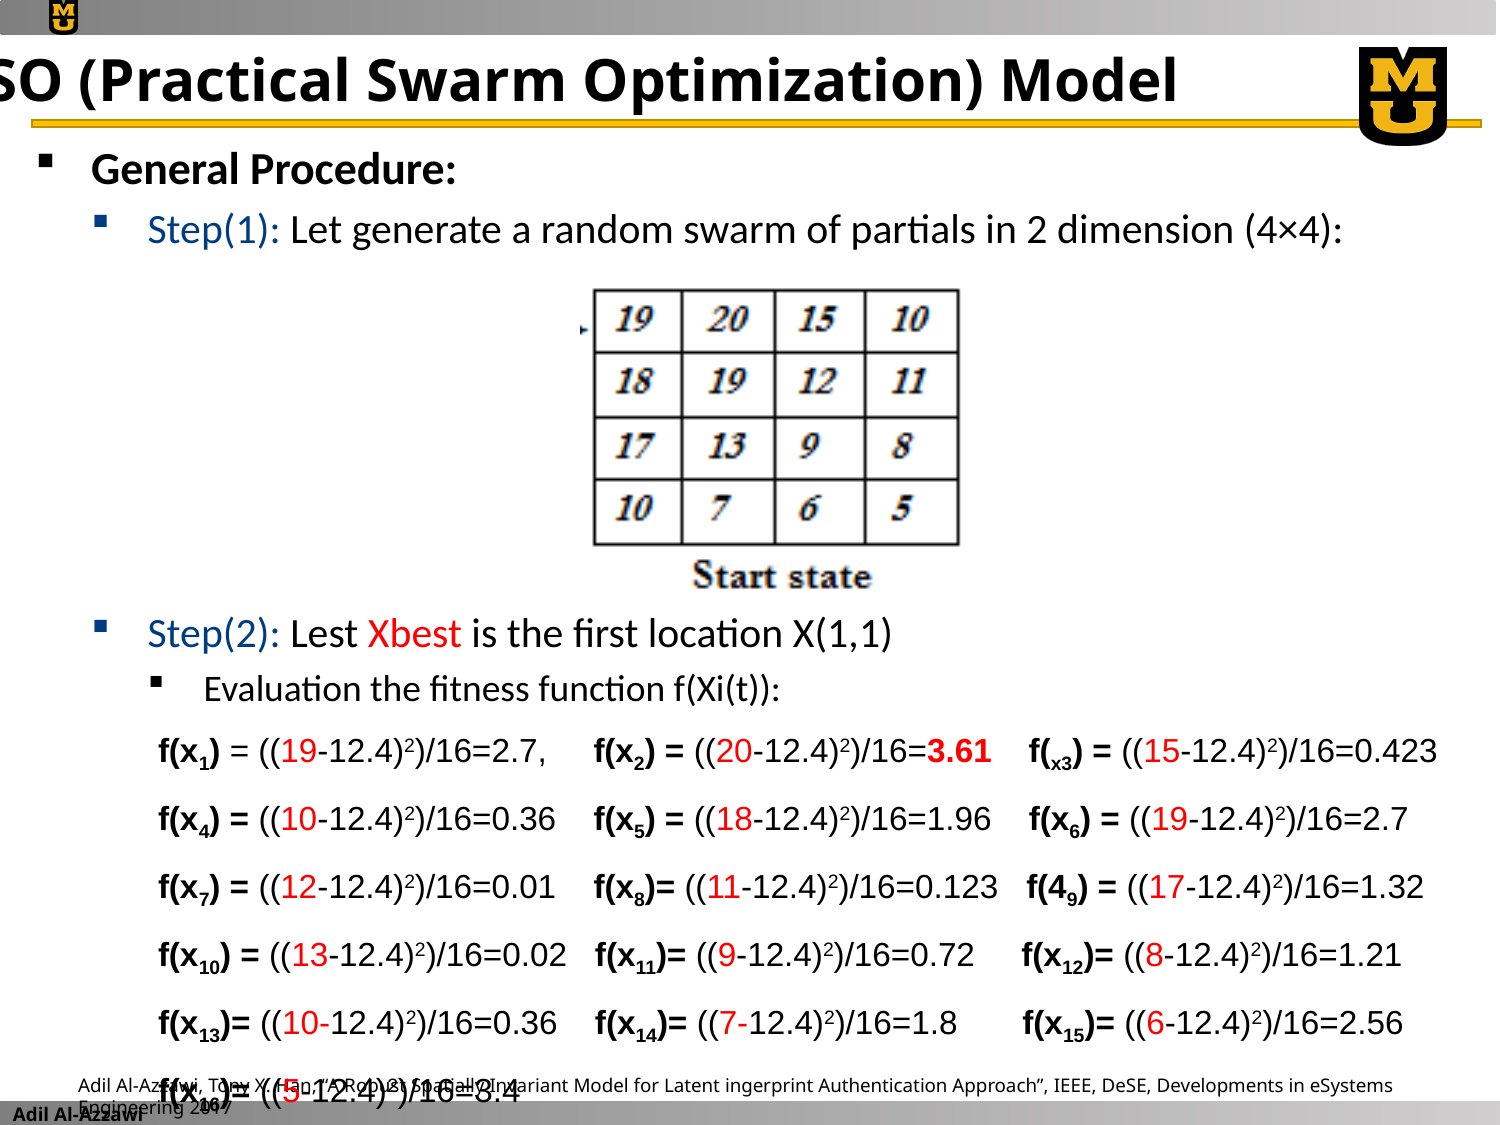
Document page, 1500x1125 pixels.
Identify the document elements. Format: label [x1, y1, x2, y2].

text_box [0, 0, 1500, 1125]
picture [1359, 47, 1447, 146]
picture [580, 273, 983, 606]
